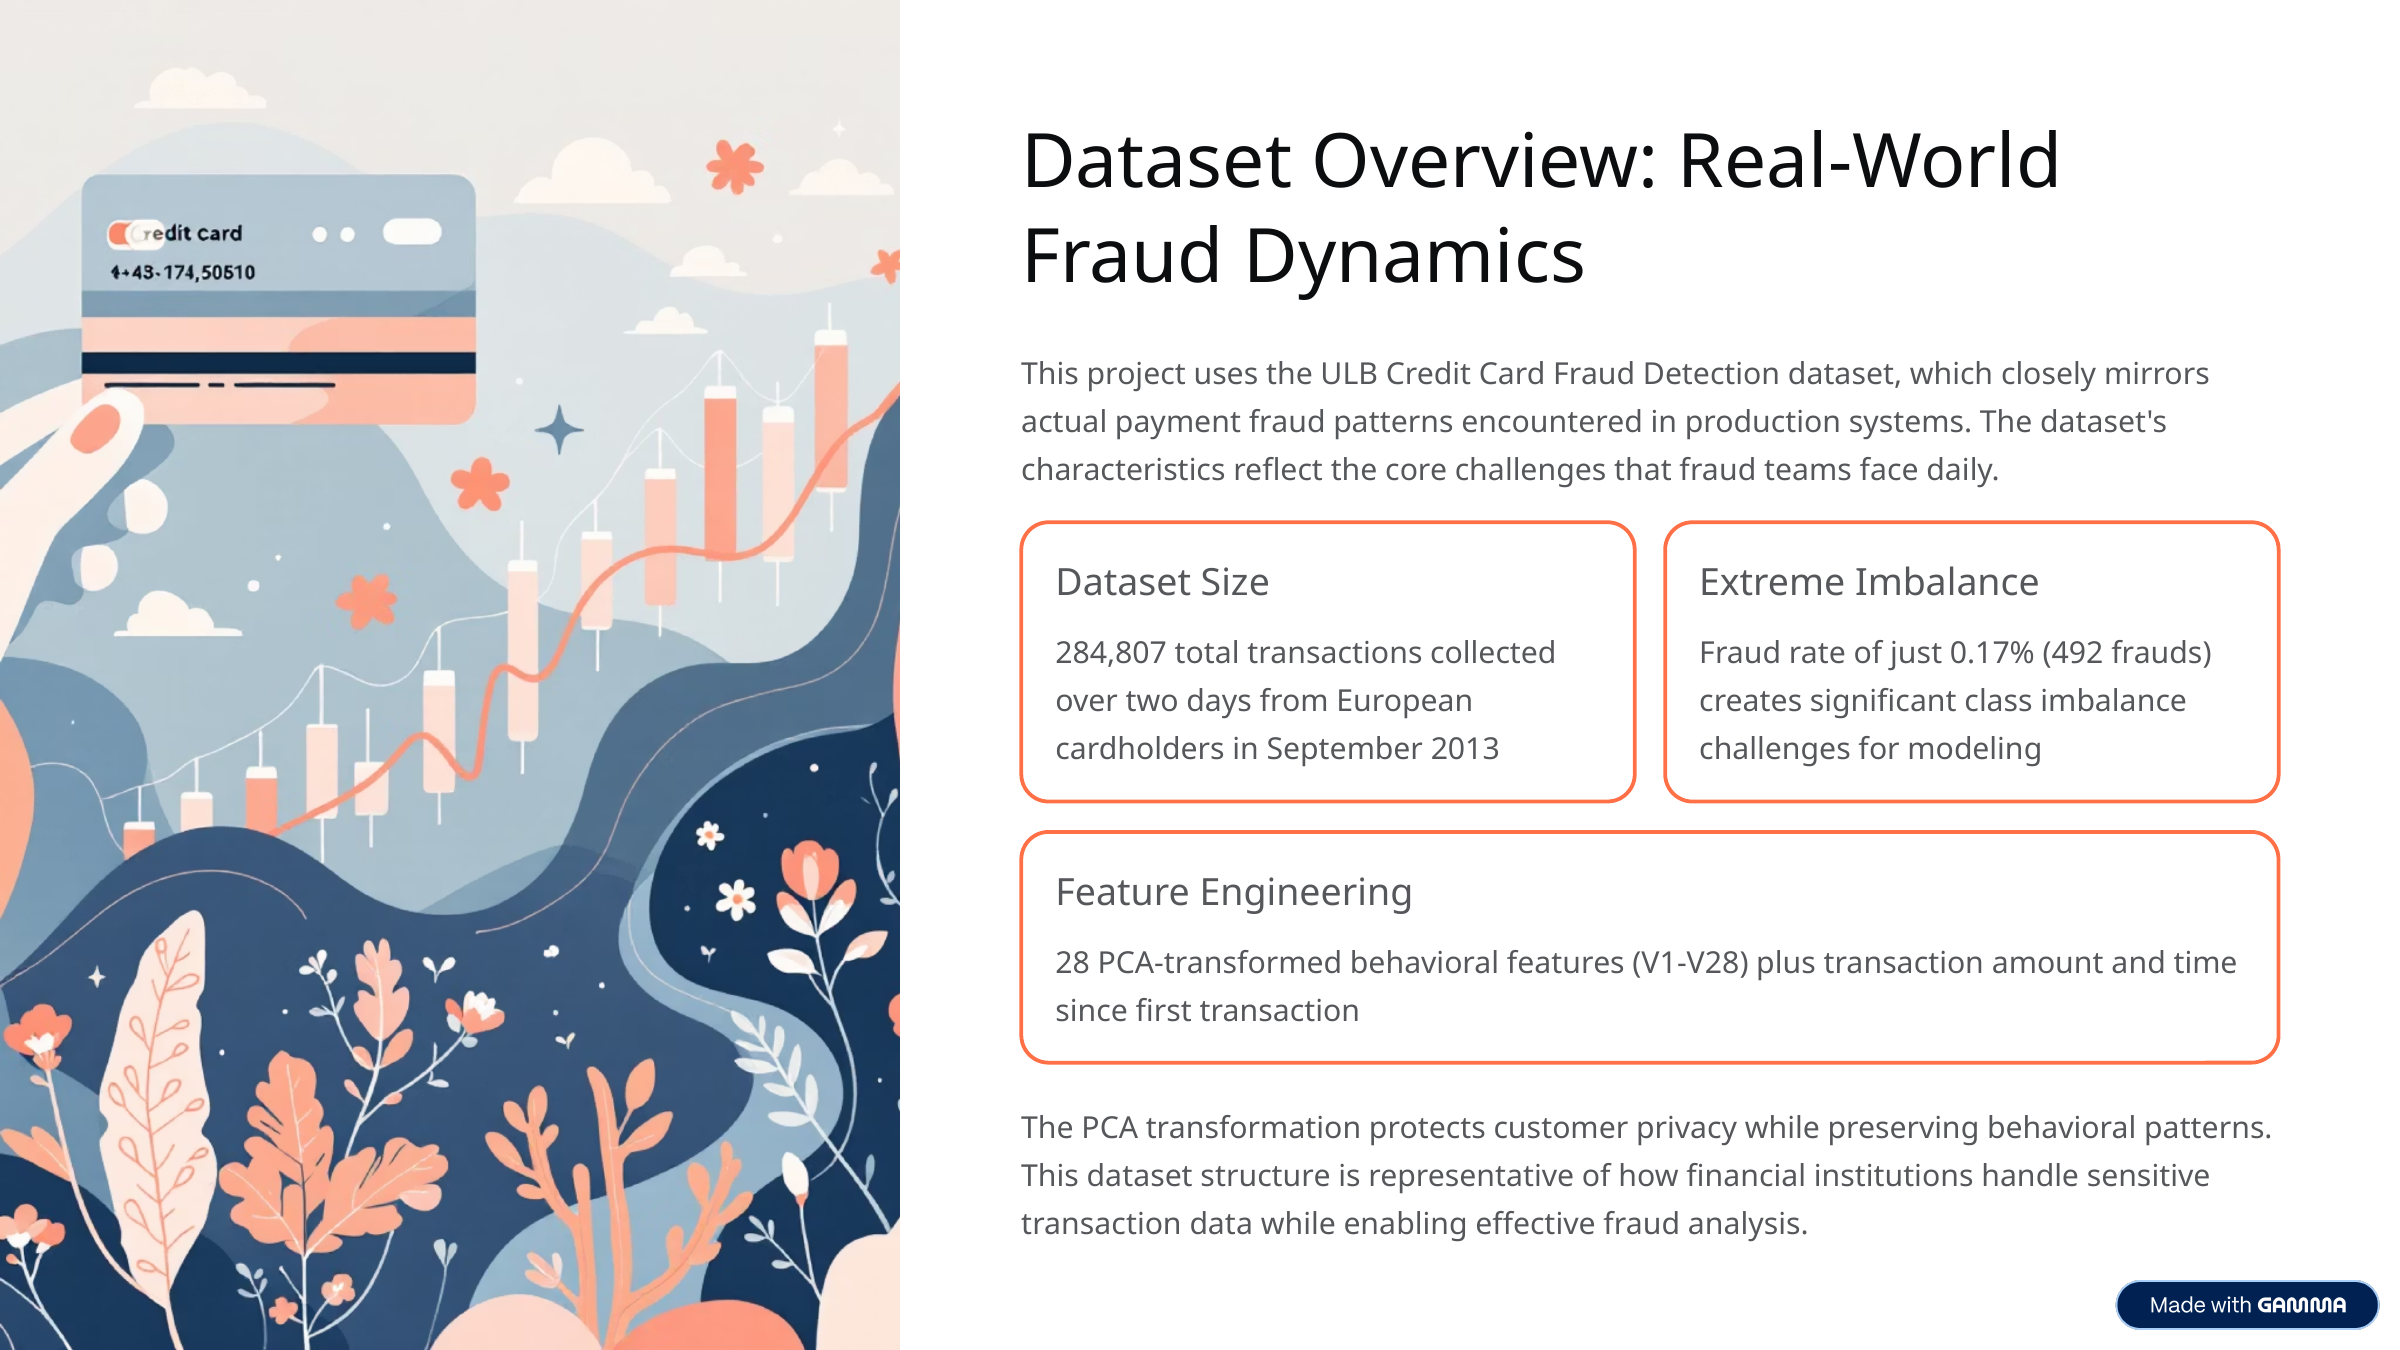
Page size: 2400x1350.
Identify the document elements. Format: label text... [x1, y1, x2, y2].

text_box The PCA transformation protects customer privacy while preserving behavioral patterns. This dataset structure is representative of how financial institutions handle sensitive transaction data while enabling effective fraud analysis. [1021, 1096, 2279, 1243]
text_box 284,807 total transactions collected over two days from European cardholders in September 2013 [1055, 621, 1601, 768]
text_box Extreme Imbalance [1699, 556, 2079, 604]
text_box 28 PCA-transformed behavioral features (V1-V28) plus transaction amount and time since first transaction [1055, 931, 2245, 1029]
picture [0, 0, 900, 1350]
picture [2106, 1271, 2389, 1339]
text_box This project uses the ULB Credit Card Fraud Detection dataset, which closely mirrors actual payment fraud patterns encountered in production systems. The dataset's characteristics reflect the core challenges that fraud teams face daily. [1021, 342, 2279, 489]
text_box Fraud rate of just 0.17% (492 frauds) creates significant class imbalance challenges for modeling [1699, 621, 2245, 768]
text_box [1021, 831, 2279, 1063]
text_box Dataset Size [1055, 556, 1435, 604]
text_box Dataset Overview: Real-World Fraud Dynamics [1021, 107, 2279, 297]
text_box [1021, 522, 1635, 802]
text_box [1665, 522, 2279, 802]
text_box Feature Engineering [1055, 866, 1435, 914]
